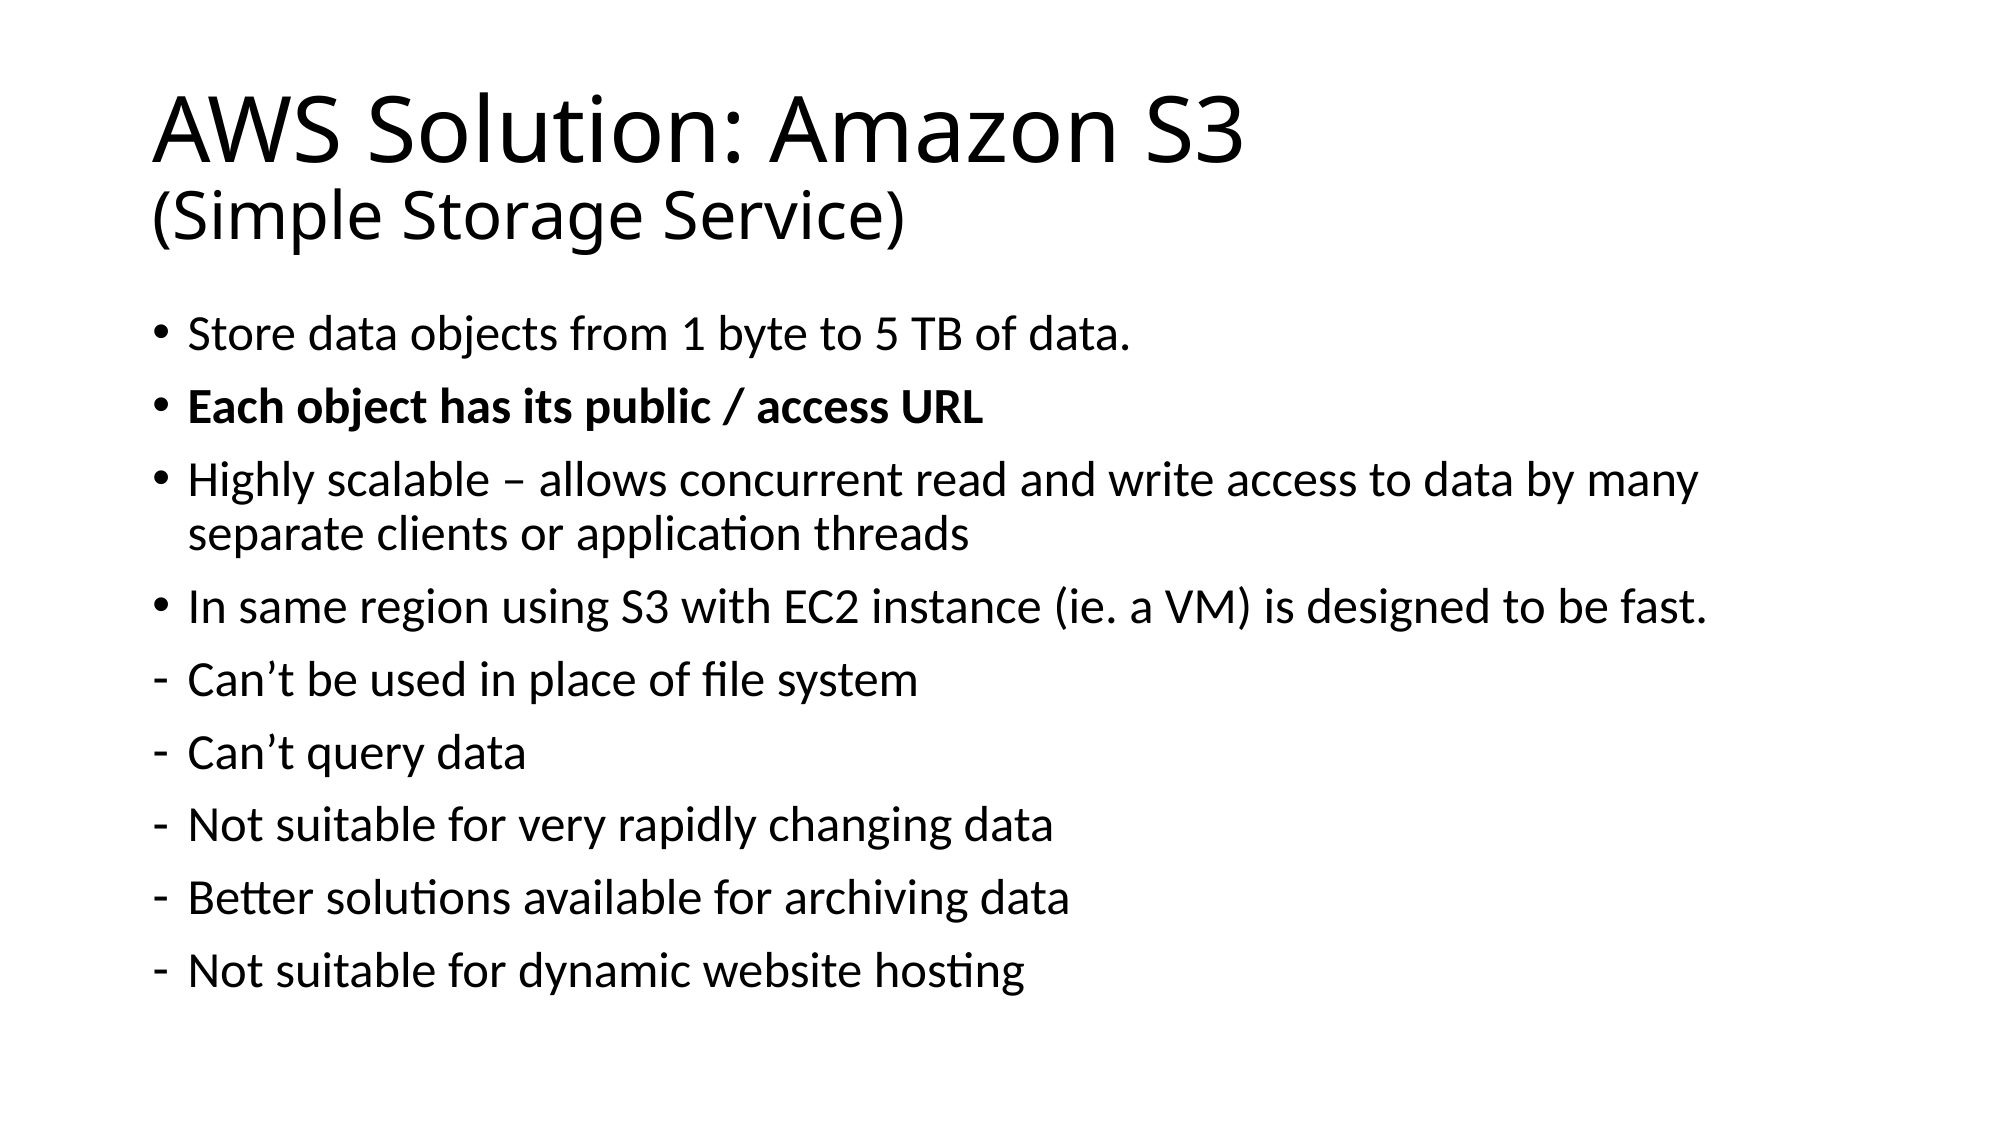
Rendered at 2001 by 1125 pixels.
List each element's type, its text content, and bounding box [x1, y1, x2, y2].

title AWS Solution: Amazon S3 (Simple Storage Service) [137, 59, 1863, 278]
list Store data objects from 1 byte to 5 TB of data. Each object has its public / access URL Highly scalable – allows concurrent read and write access to data by many separate clients or application threads In same region using S3 with EC2 instance (ie. a VM) is designed to be fast. Can’t be used in place of file system Can’t query data Not suitable for very rapidly changing data Better solutions available for archiving data Not suitable for dynamic website hosting [137, 299, 1863, 1014]
